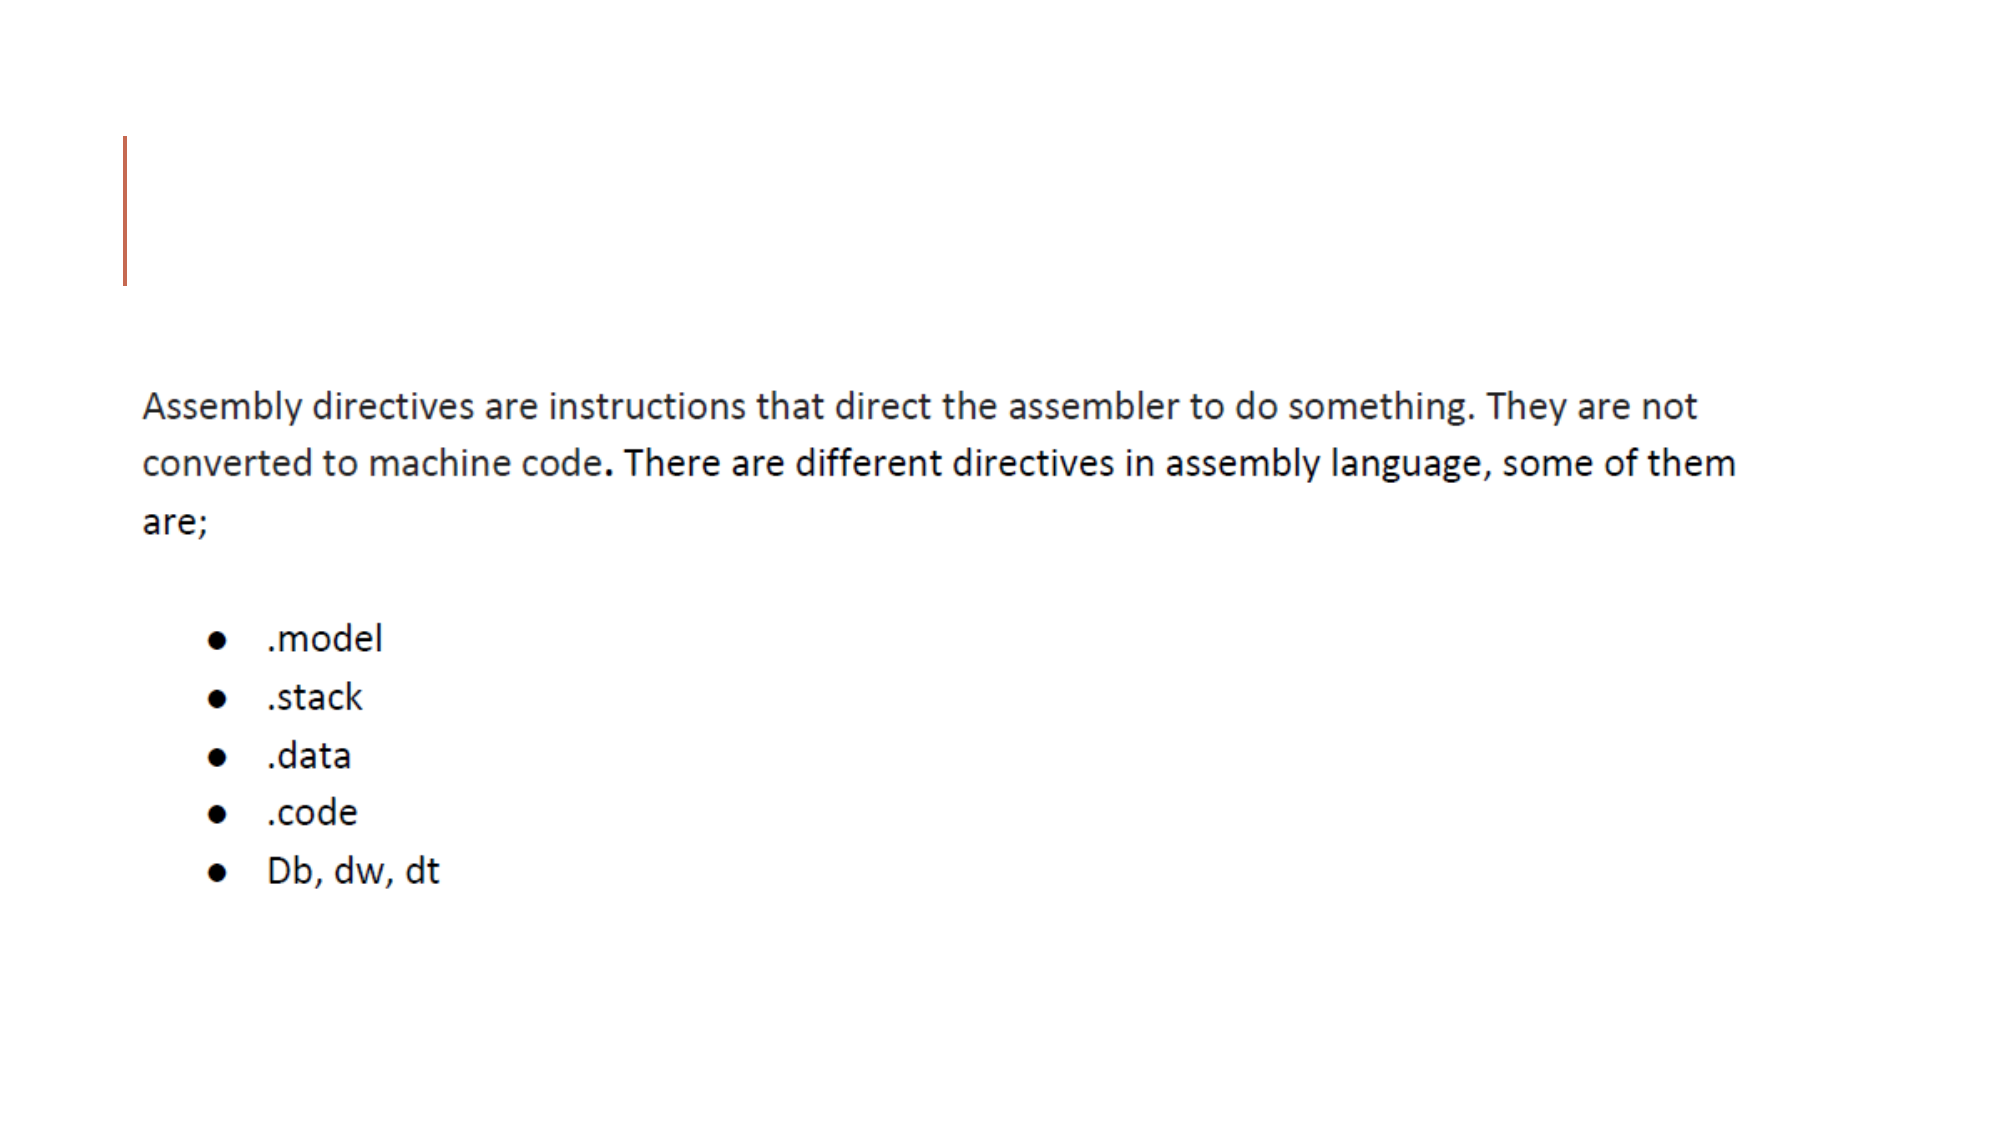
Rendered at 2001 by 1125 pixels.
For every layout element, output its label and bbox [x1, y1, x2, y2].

list [124, 375, 1772, 904]
